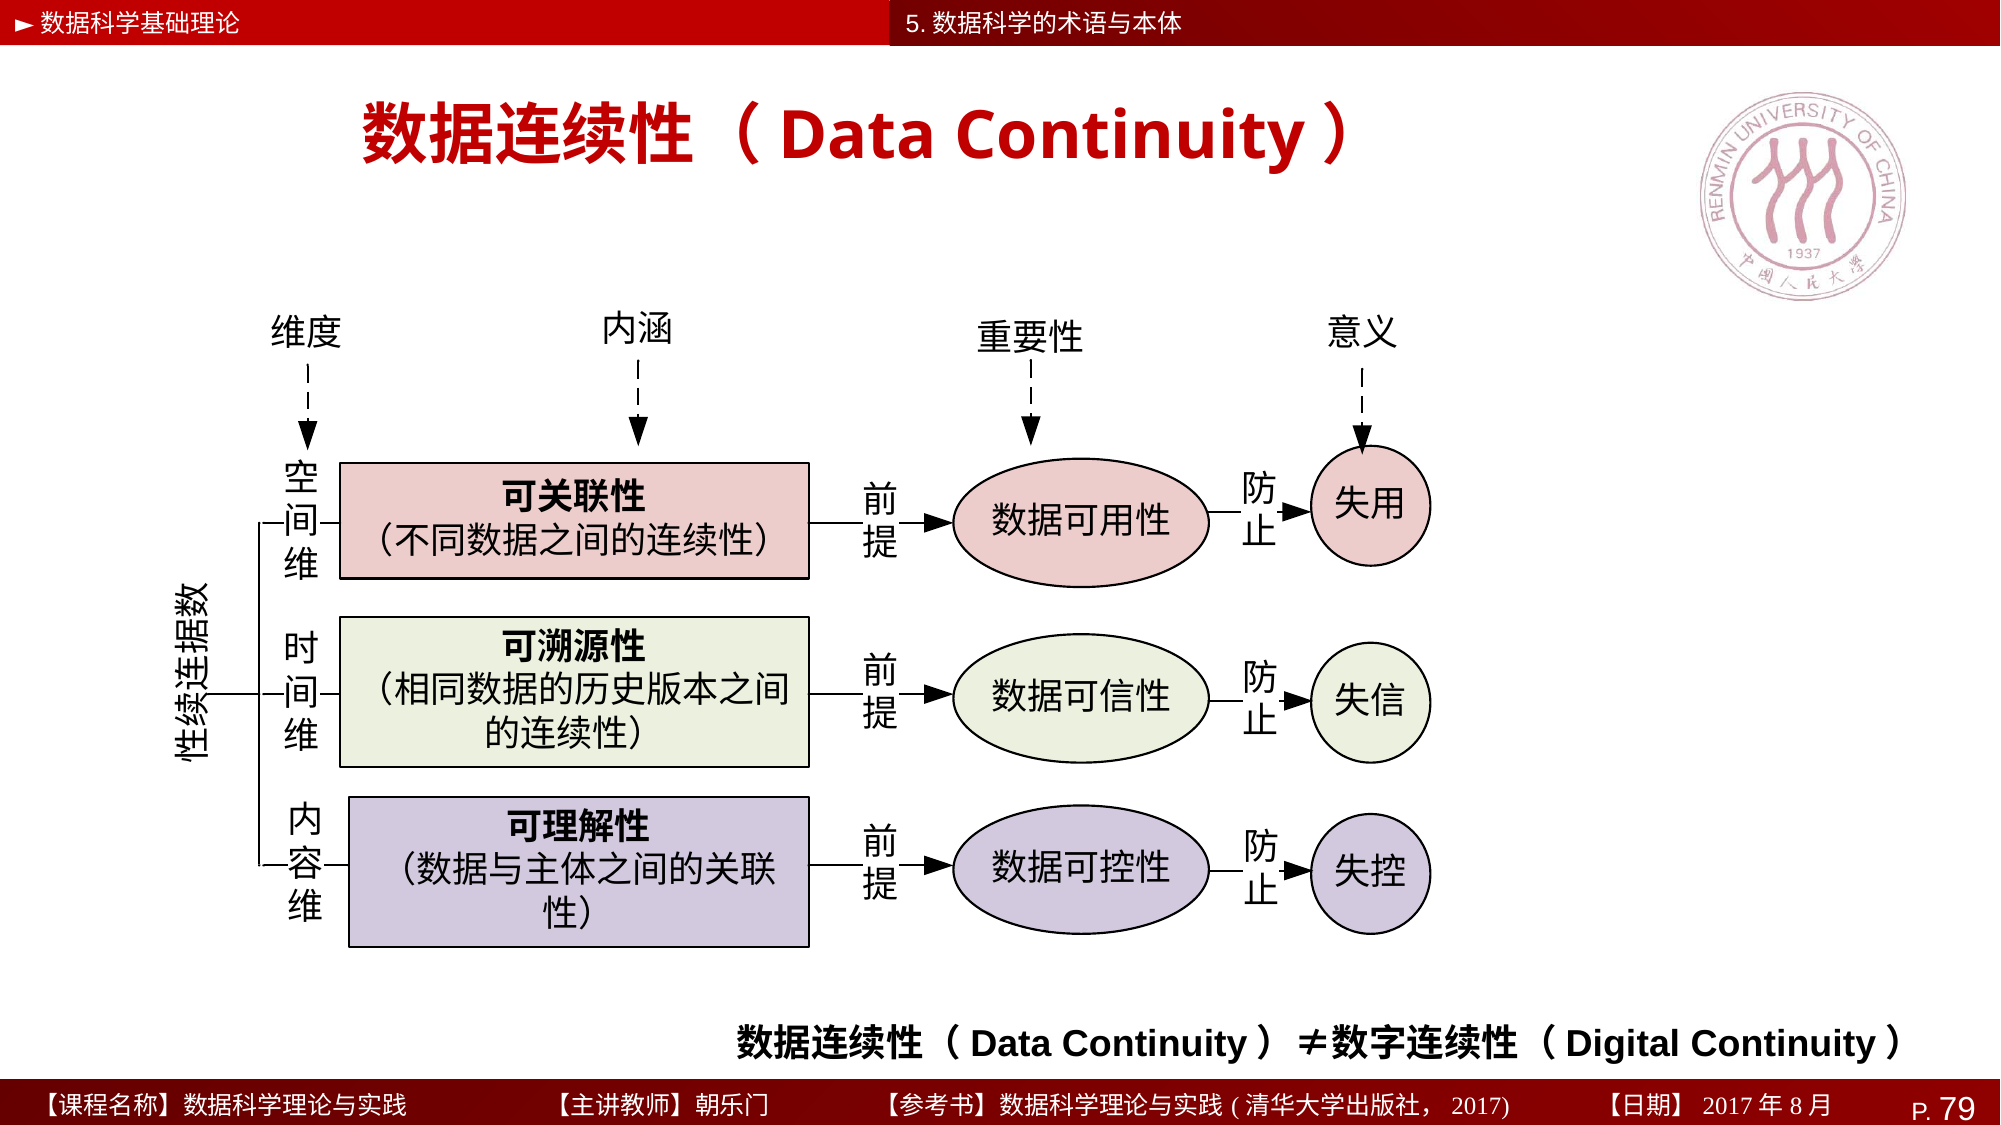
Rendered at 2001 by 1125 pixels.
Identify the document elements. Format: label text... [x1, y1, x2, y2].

list ►数据科学基础理论 的重要术语 [0, 0, 725, 43]
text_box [125, 294, 1453, 953]
list 5.数据科学的术语与本体 [890, 0, 1249, 43]
text_box 数据连续性（Data Continuity）≠数字连续性（Digital Continuity） [721, 1011, 2000, 1072]
picture [1696, 89, 1910, 304]
title 数据连续性（Data Continuity） [64, 64, 1686, 200]
